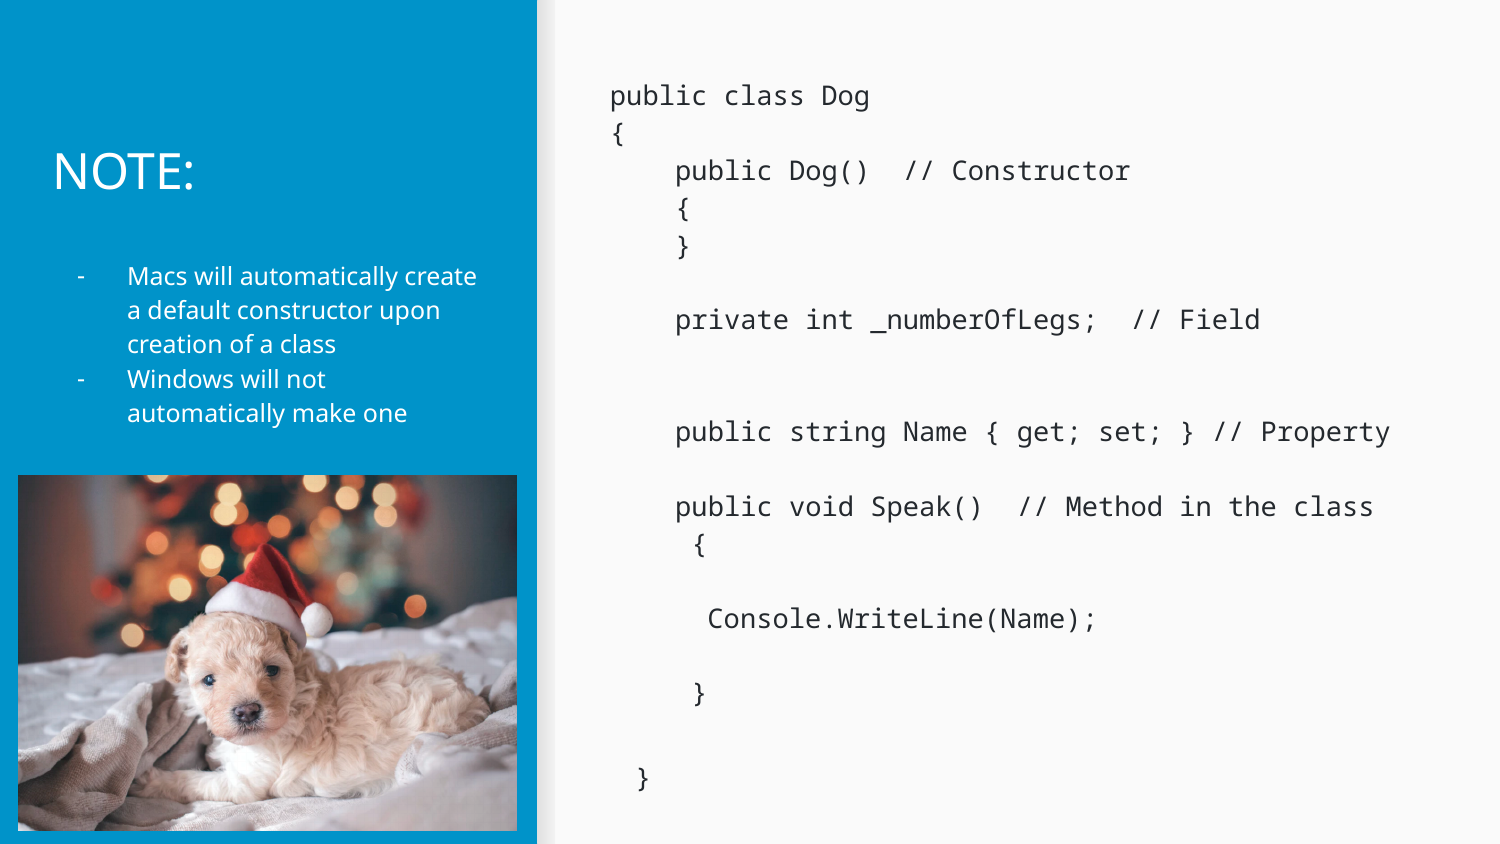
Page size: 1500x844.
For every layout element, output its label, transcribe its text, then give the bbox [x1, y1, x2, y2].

picture [19, 476, 516, 830]
title NOTE: [37, 58, 498, 216]
list Macs will automatically create a default constructor upon creation of a class Windows will not automatically make one [37, 240, 498, 474]
list public class Dog { public Dog() // Constructor { } private int _numberOfLegs; // Field public string Name { get; set; } // Property public void Speak() // Method in the class { Console.WriteLine(Name); } } [595, 58, 1438, 771]
